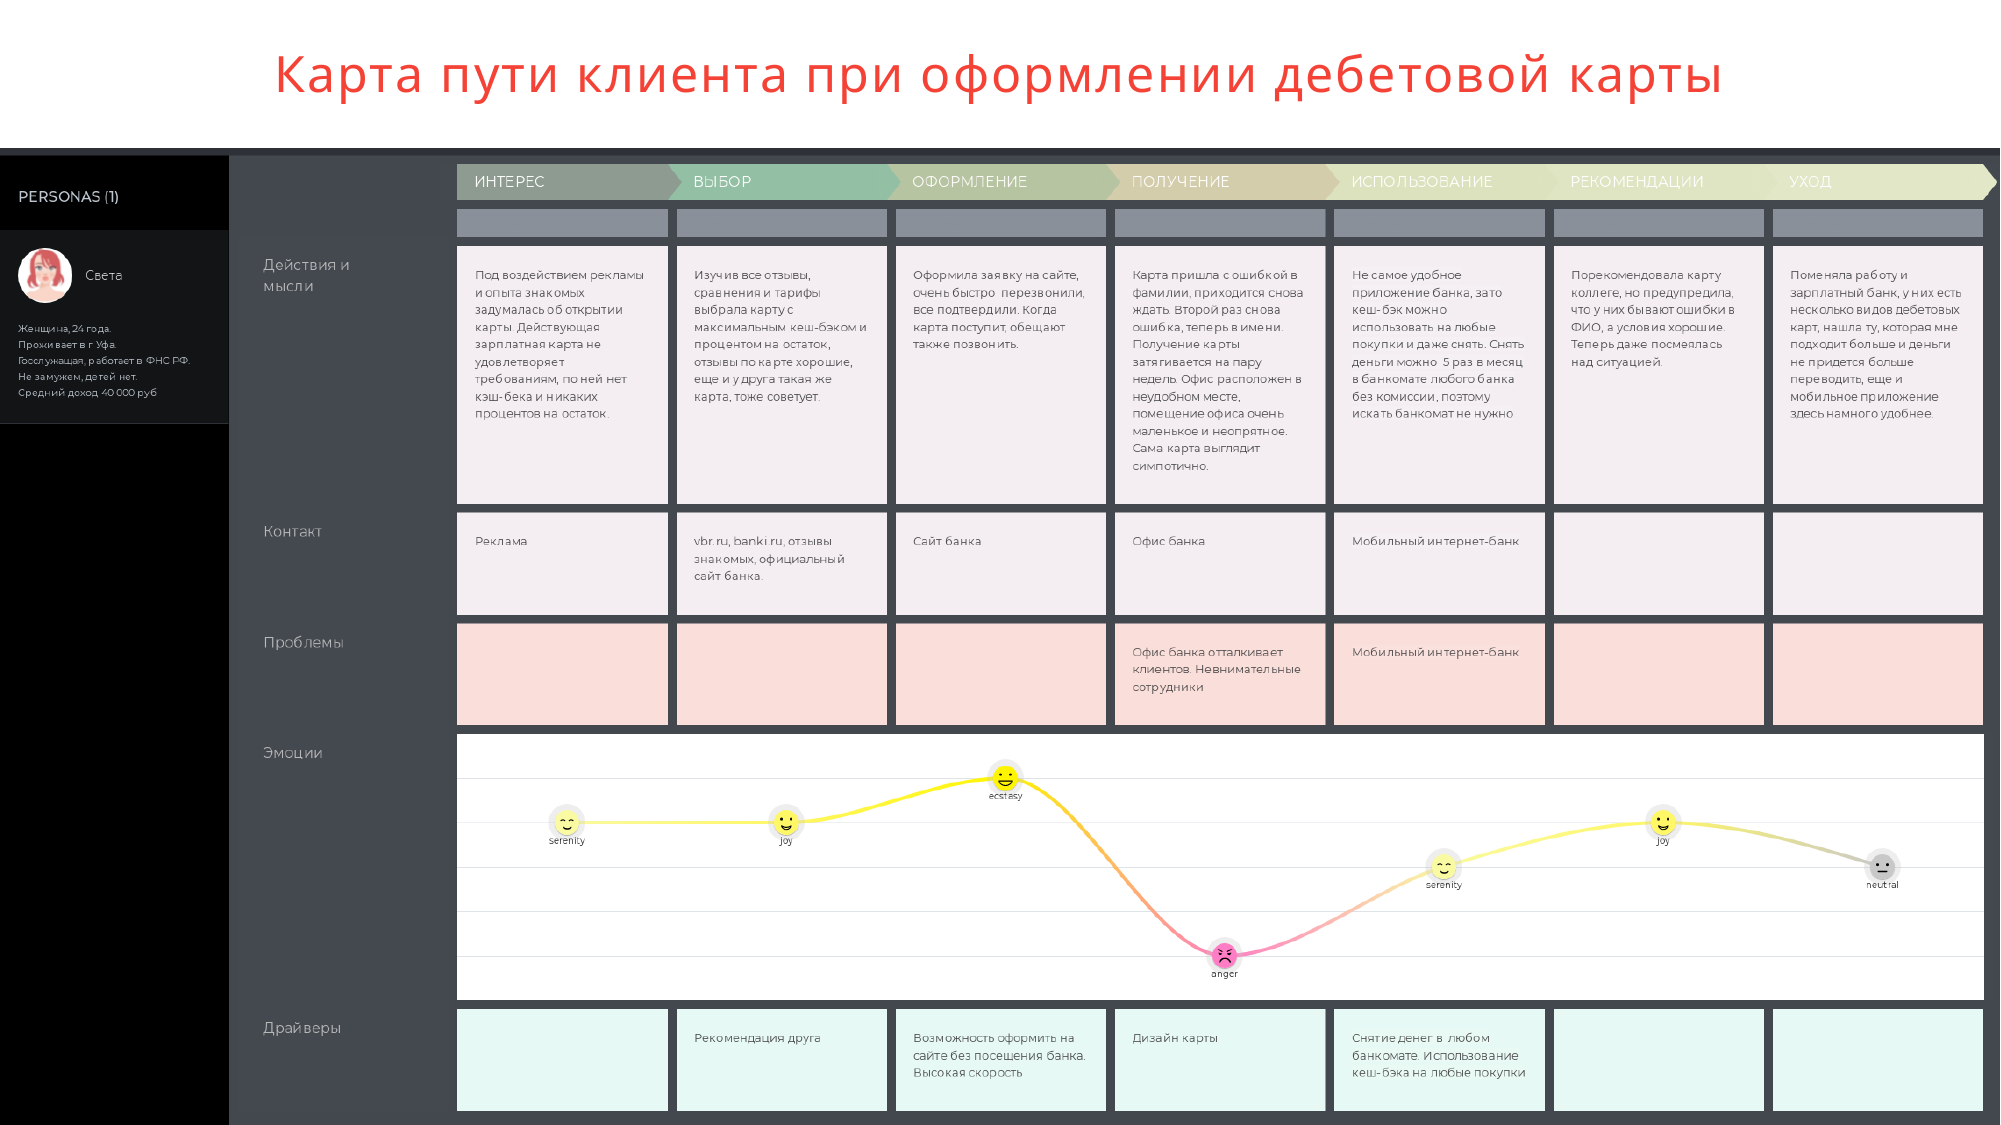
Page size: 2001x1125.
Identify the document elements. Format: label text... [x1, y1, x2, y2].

picture [0, 148, 2000, 1125]
text_box Карта пути клиента при оформлении дебетовой карты [32, 30, 1968, 103]
